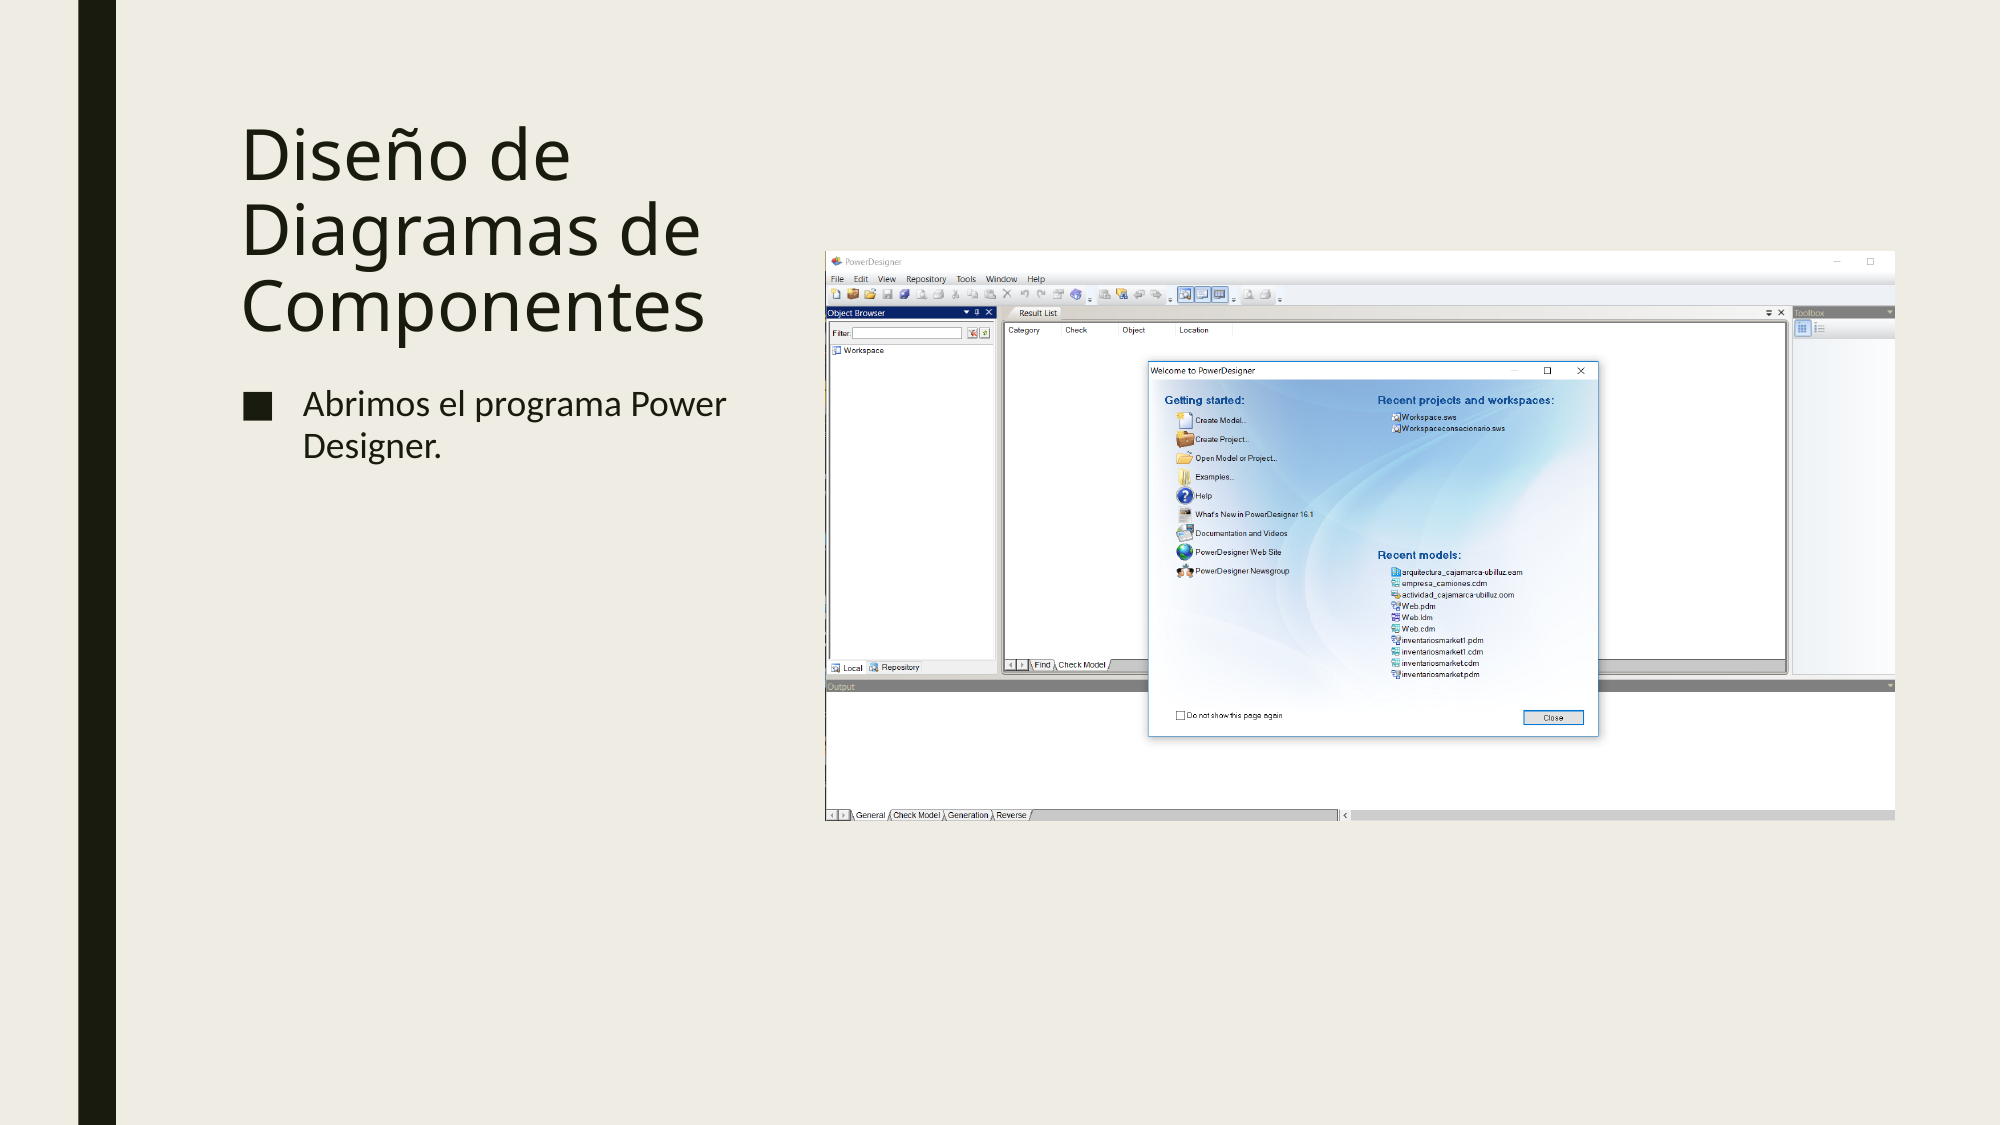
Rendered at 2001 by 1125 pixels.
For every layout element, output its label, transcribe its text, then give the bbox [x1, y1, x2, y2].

list Abrimos el programa Power Designer. [225, 375, 764, 963]
title Diseño de Diagramas de Componentes [225, 112, 764, 357]
picture [825, 251, 1895, 821]
